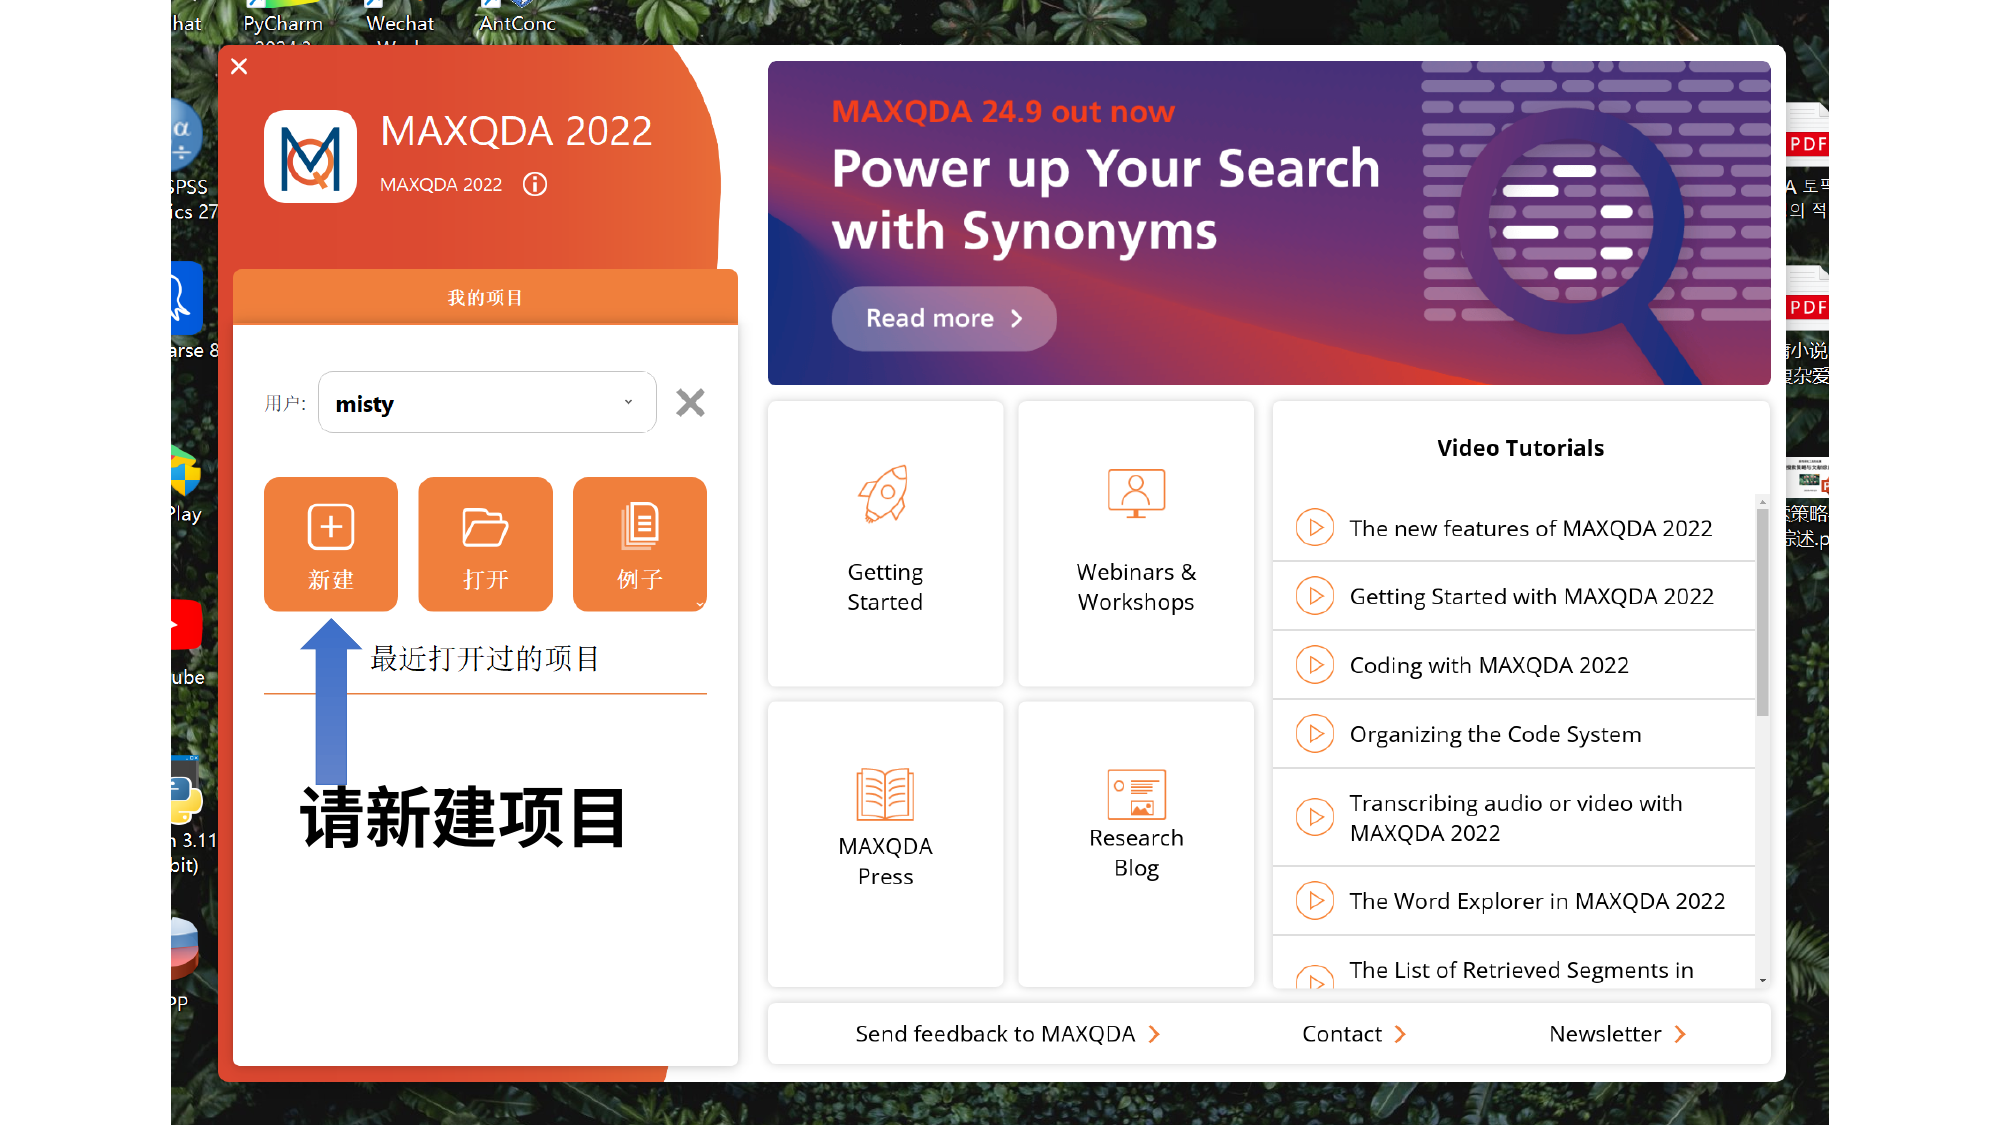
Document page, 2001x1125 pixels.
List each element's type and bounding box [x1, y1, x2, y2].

picture [170, 0, 1829, 1125]
